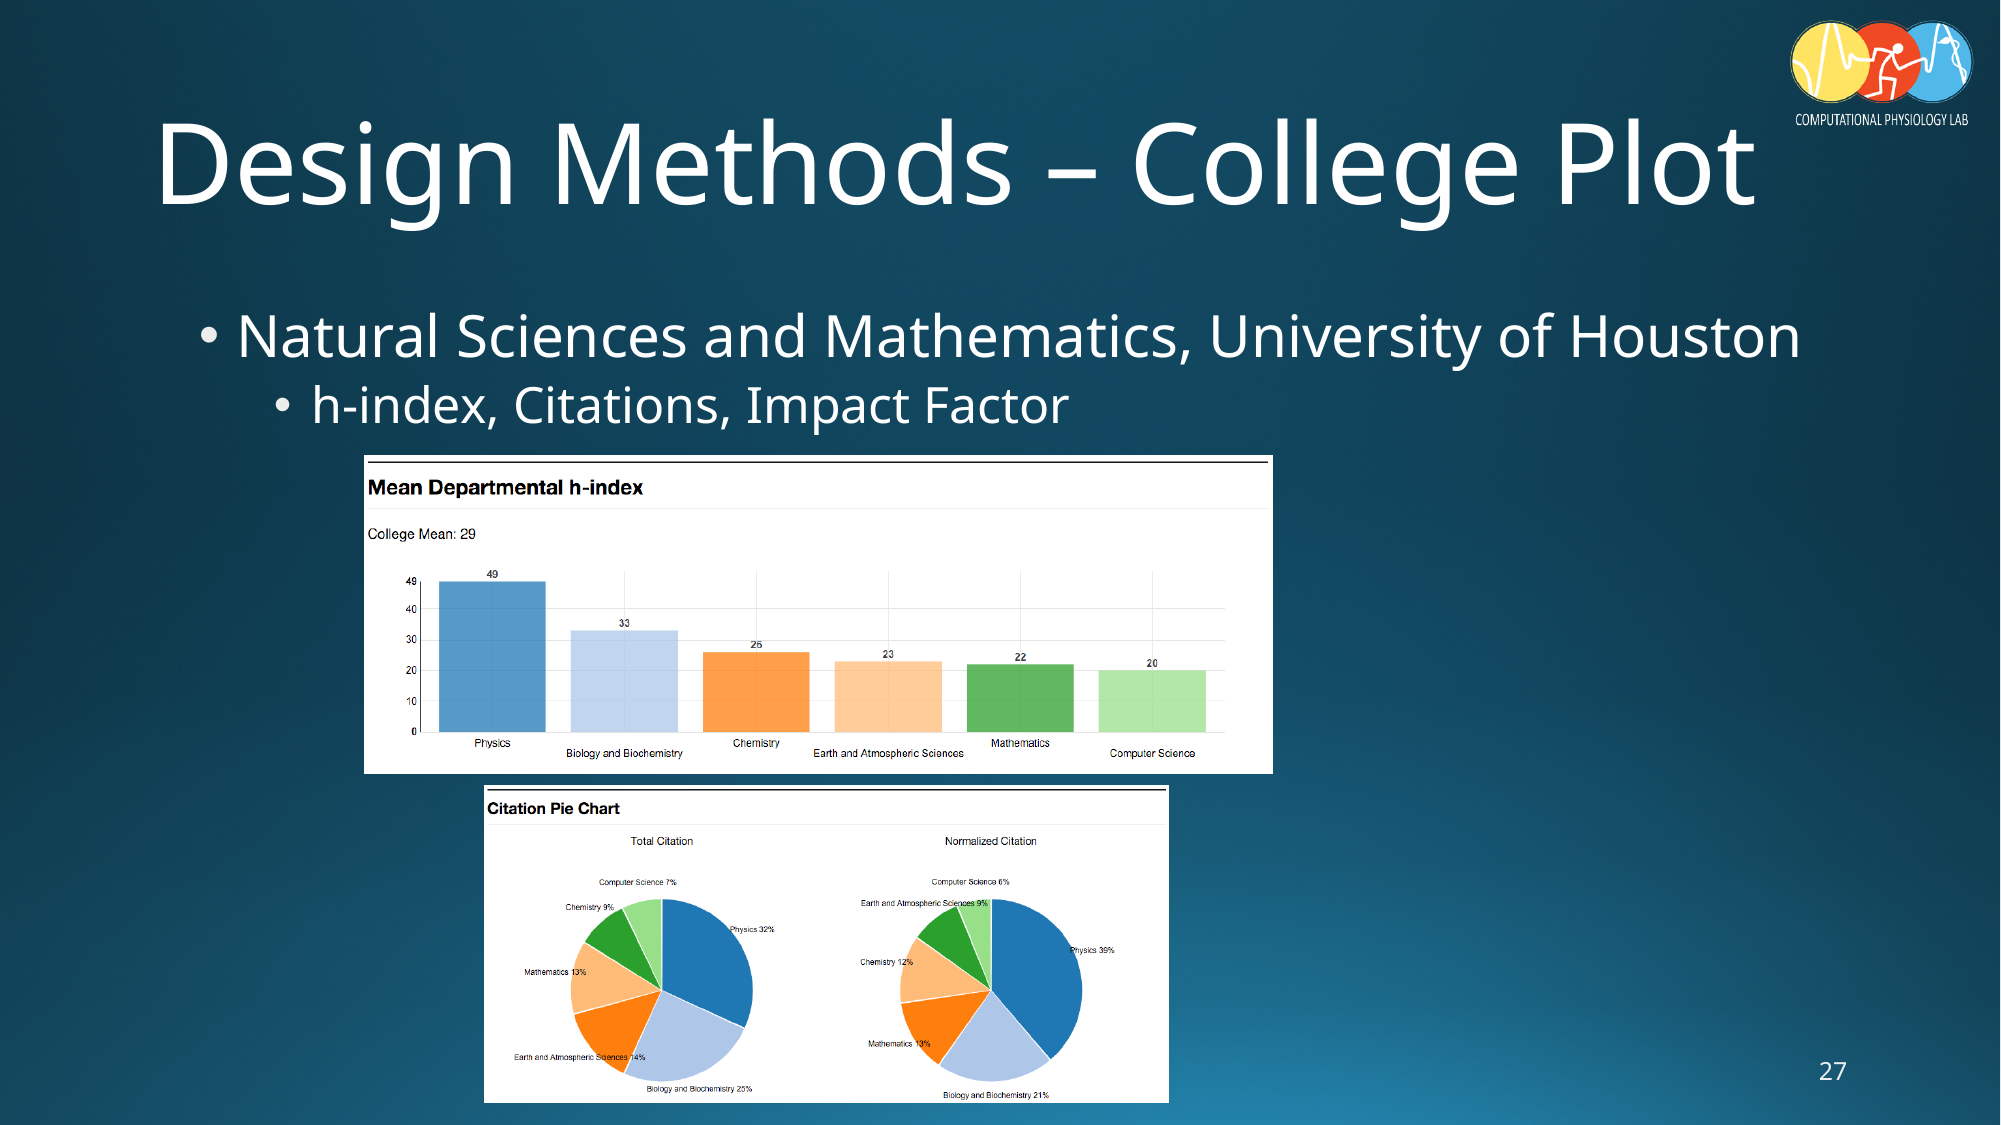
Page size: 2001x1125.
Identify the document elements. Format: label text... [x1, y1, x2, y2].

picture [0, 0, 2001, 1125]
title Design Methods – College Plot [137, 59, 1863, 278]
slide_number 27 [1412, 1042, 1863, 1103]
list Natural Sciences and Mathematics, University of Houston h-index, Citations, Impact Factor [183, 299, 1863, 1014]
